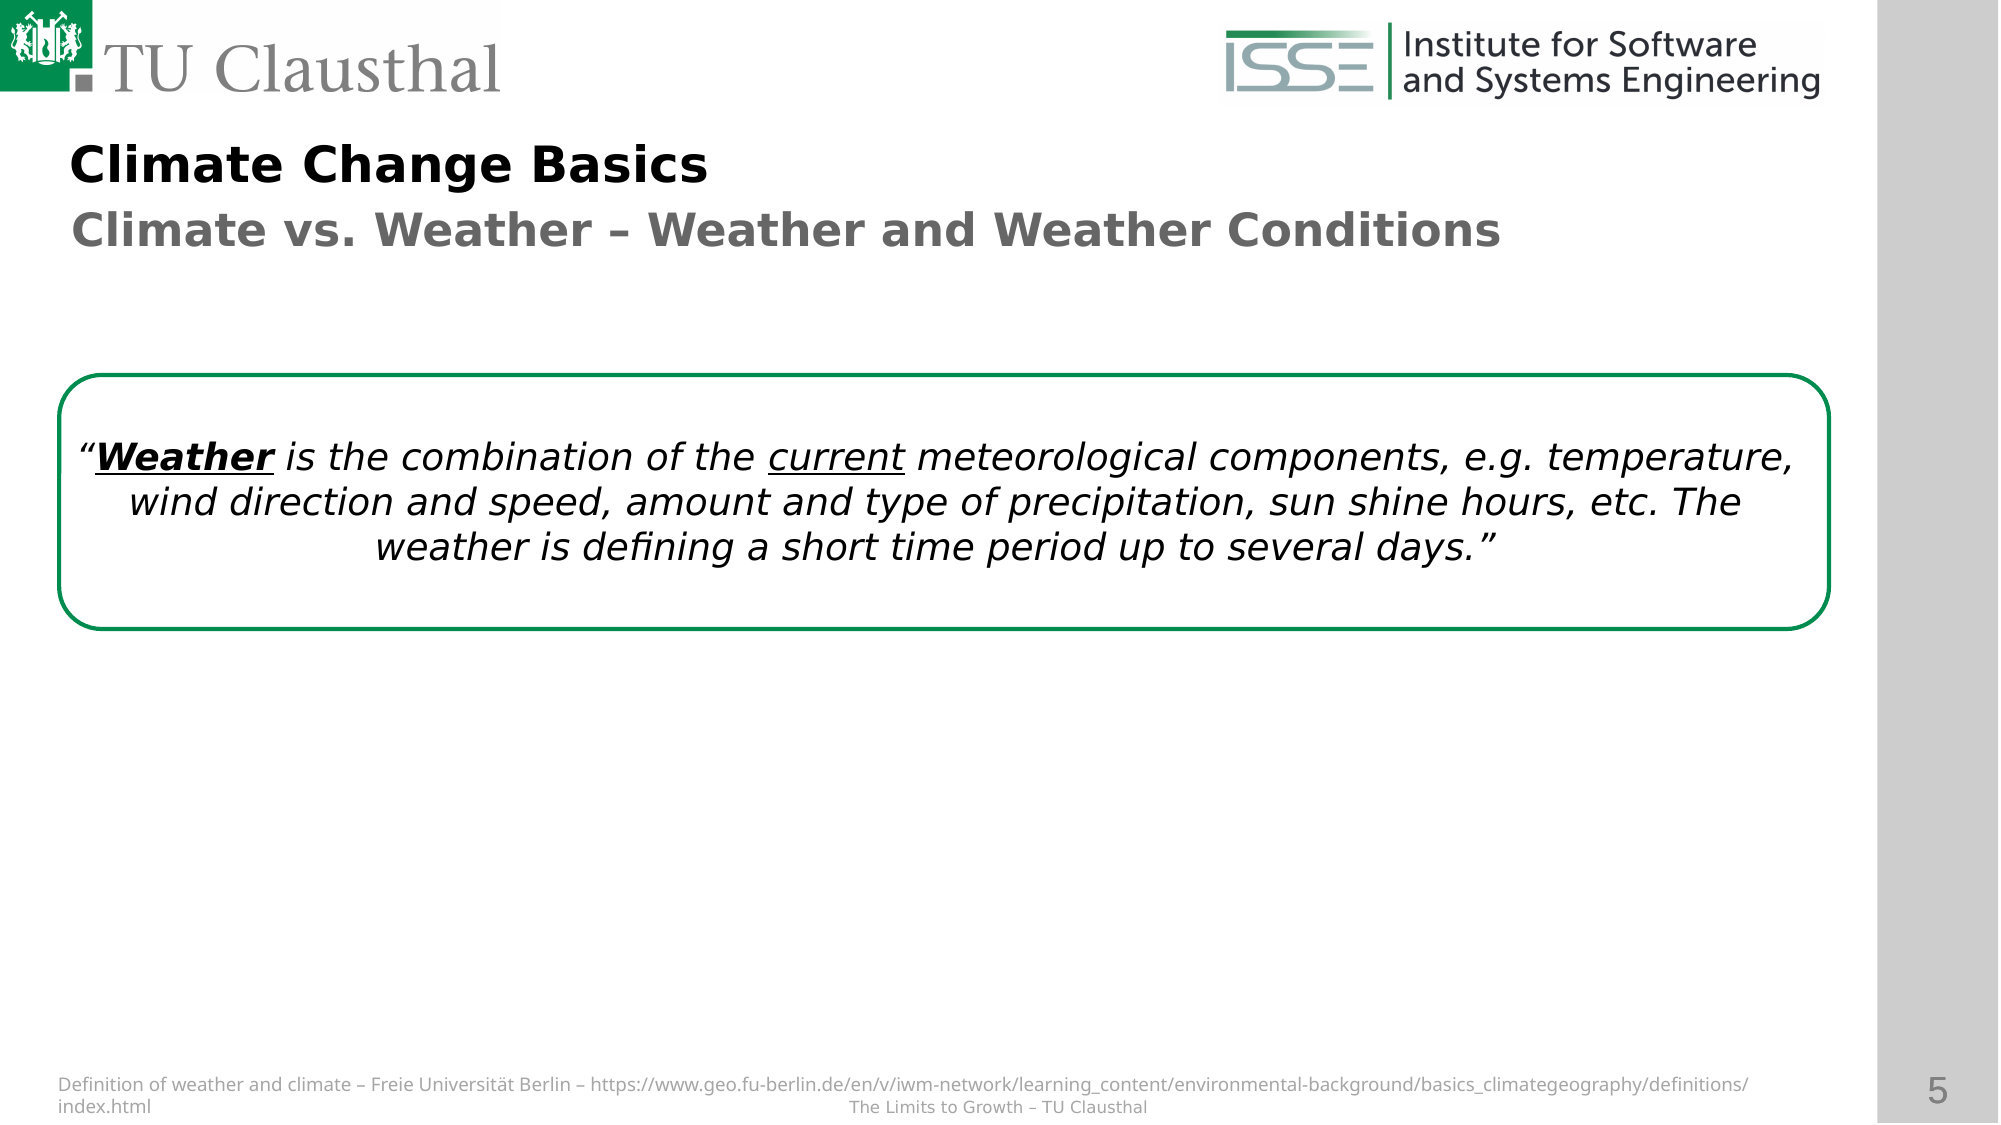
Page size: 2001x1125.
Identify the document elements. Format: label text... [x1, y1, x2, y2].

text_box Climate vs. Weather – Weather and Weather Conditions [70, 188, 1769, 269]
text_box “Weather is the combination of the current meteorological components, e.g. temperature, wind direction and speed, amount and type of precipitation, sun shine hours, etc. The weather is defining a short time period up to several days.” “Weather condition is the regional weather during a defined time period from one up to several weeks. Weather condition is describing typical weather phenomena, such as a series of thunderstorm in hot summer, foggy month in autumn or other weather conditions which are typical for a specific region and/or season.” [55, 208, 1817, 1033]
text_box [57, 372, 1832, 632]
text_box Definition of weather and climate – Freie Universität Berlin – https://www.geo.fu-berlin.de/en/v/iwm-network/learning_content/environmental-background/basics_climategeography/definitions/index.html [43, 1064, 1814, 1125]
picture [1218, 22, 1825, 106]
picture [0, 0, 500, 92]
text_box Climate Change Basics [55, 125, 1817, 206]
